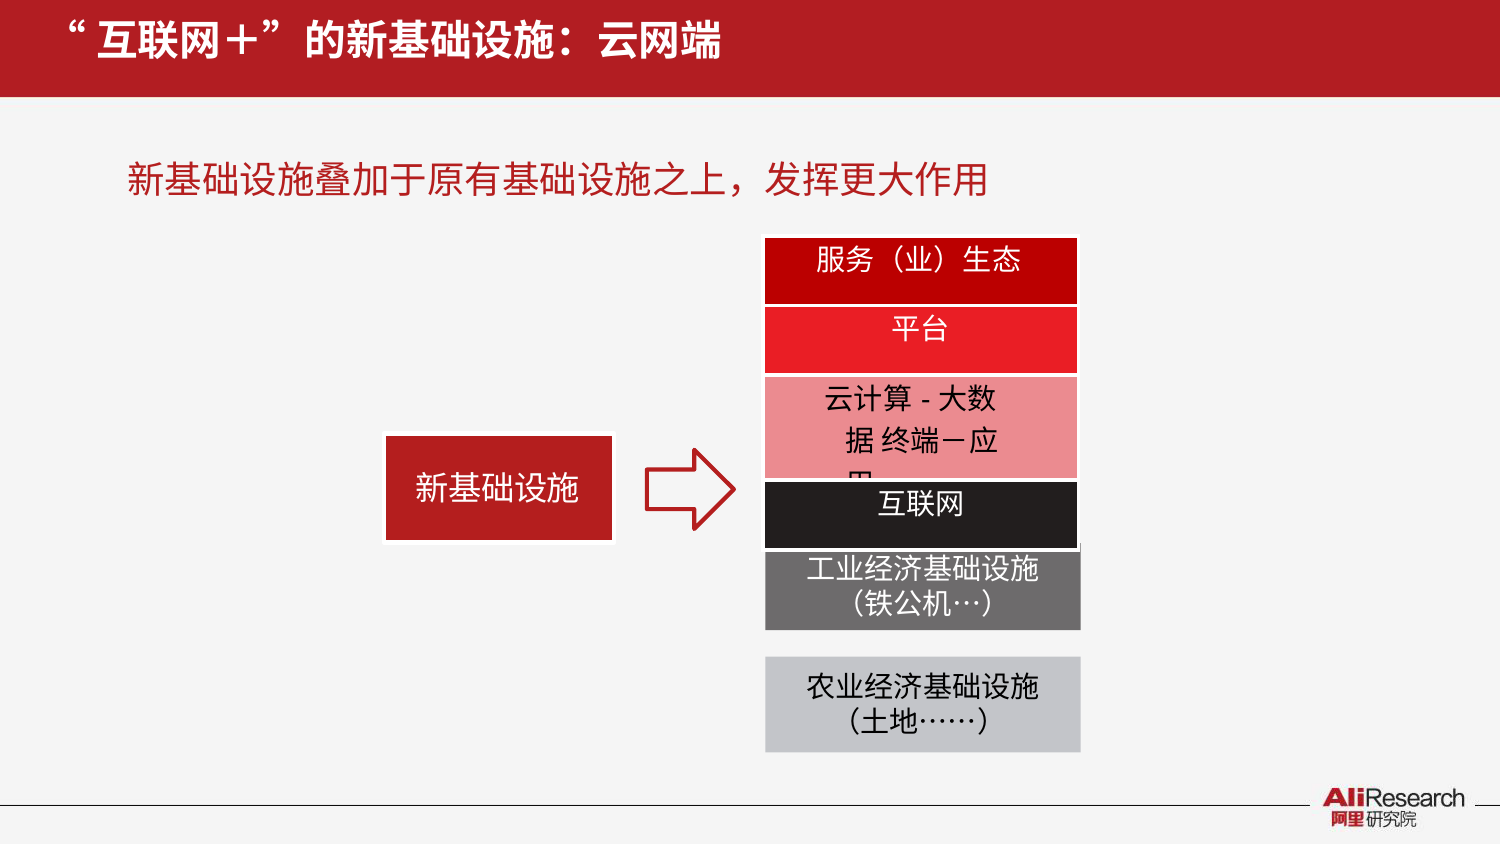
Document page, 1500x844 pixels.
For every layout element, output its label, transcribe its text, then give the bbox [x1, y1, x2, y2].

text_box [383, 433, 615, 543]
text_box [694, 449, 711, 466]
table_cell 平台 [765, 307, 1077, 373]
text_box 新基础设施叠加于原有基础设施之上，发挥更大作用 [125, 156, 992, 202]
text_box [765, 656, 1081, 753]
table_cell 互联网 [765, 482, 1077, 548]
picture [0, 0, 1500, 844]
text_box [1043, 543, 1081, 631]
table_cell 云计算-大数据 终端－应用 [765, 377, 1077, 478]
text_box 新基础设施 工业经济基础设施 （铁公机…） 农业经济基础设施 （土地……） [413, 466, 1043, 739]
table_header 服务（业）生态 [765, 238, 1077, 304]
title “互联网＋”的新基础设施：云网端 [42, 13, 1458, 155]
